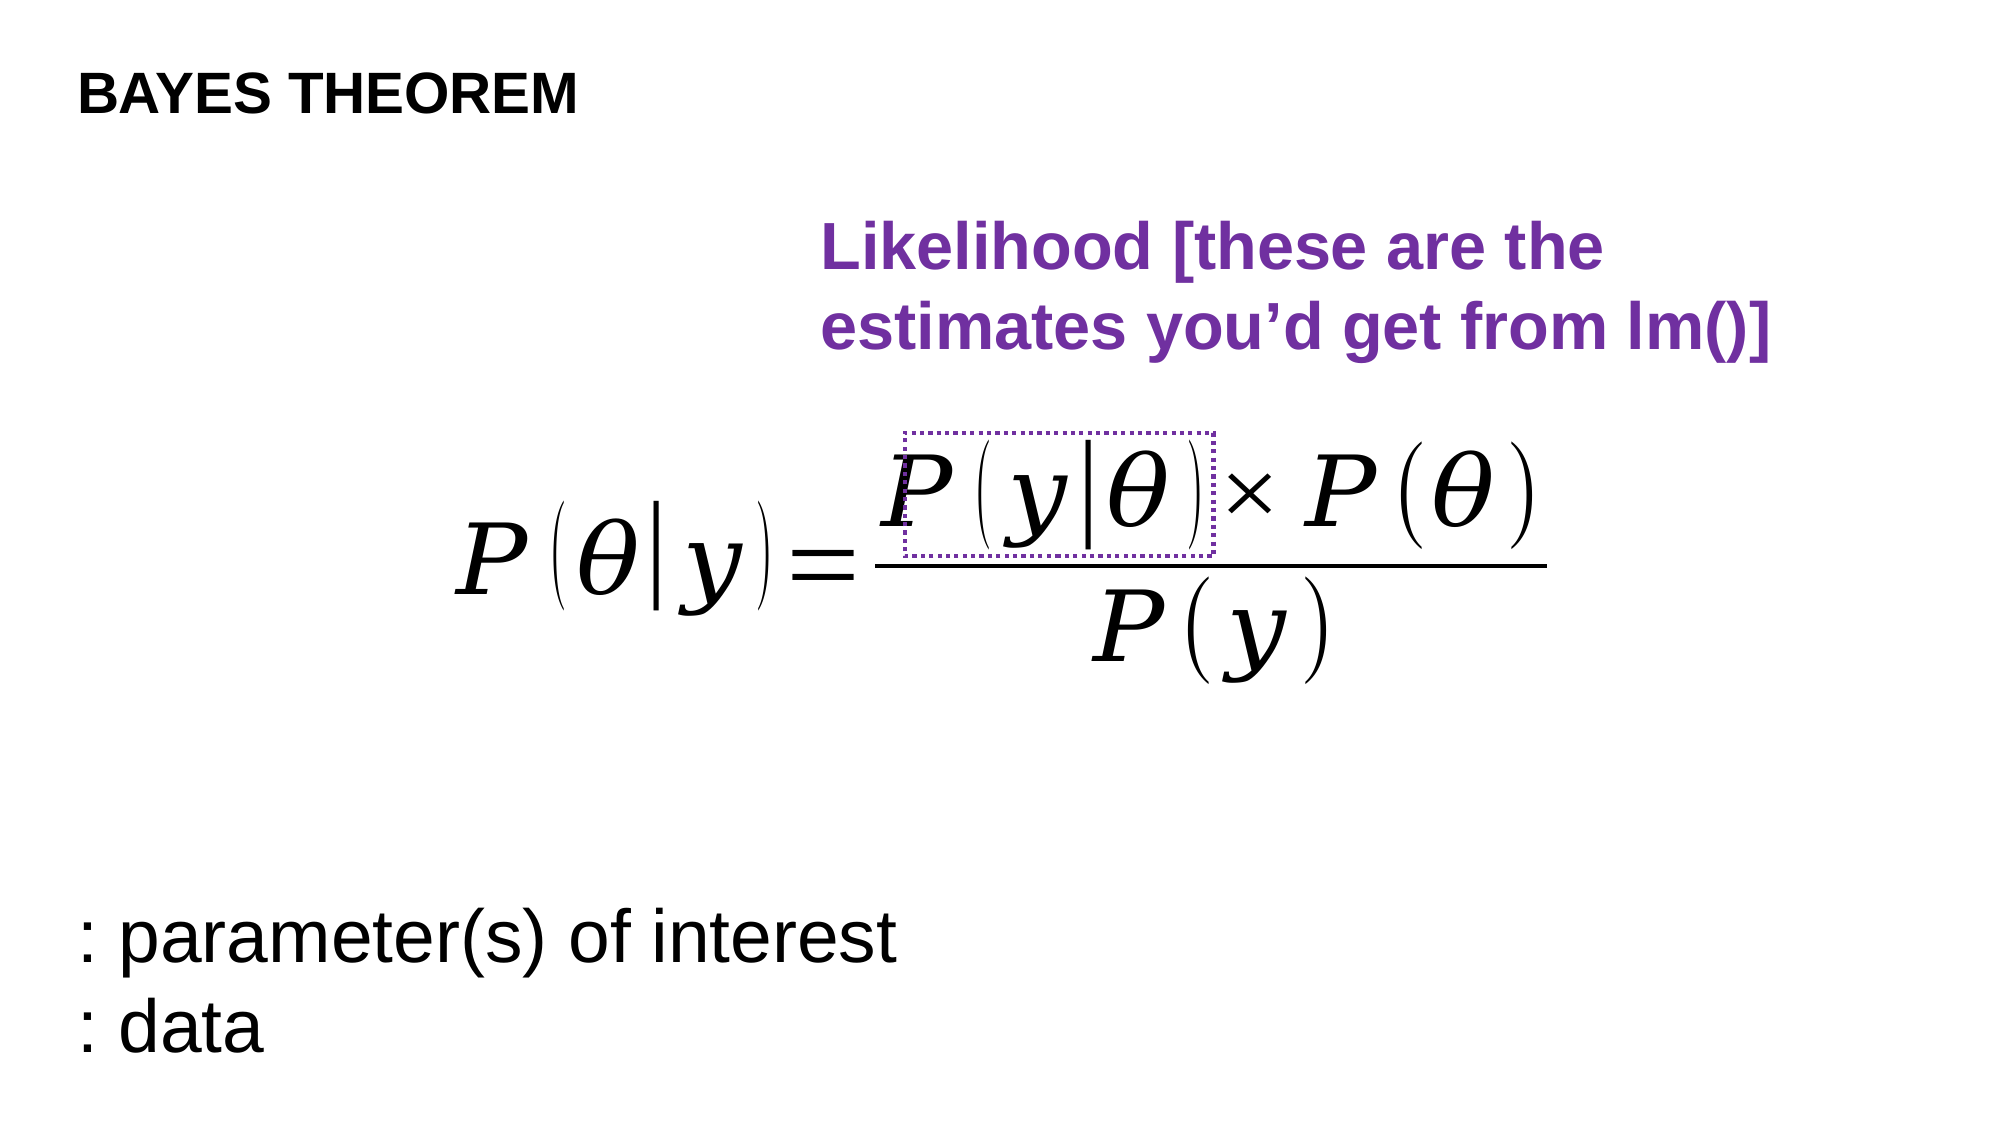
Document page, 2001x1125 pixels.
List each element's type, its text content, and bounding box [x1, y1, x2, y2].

text_box BAYES THEOREM [62, 48, 1939, 133]
text_box [904, 432, 1215, 557]
text_box Likelihood [these are the estimates you’d get from lm()] [806, 195, 1863, 371]
